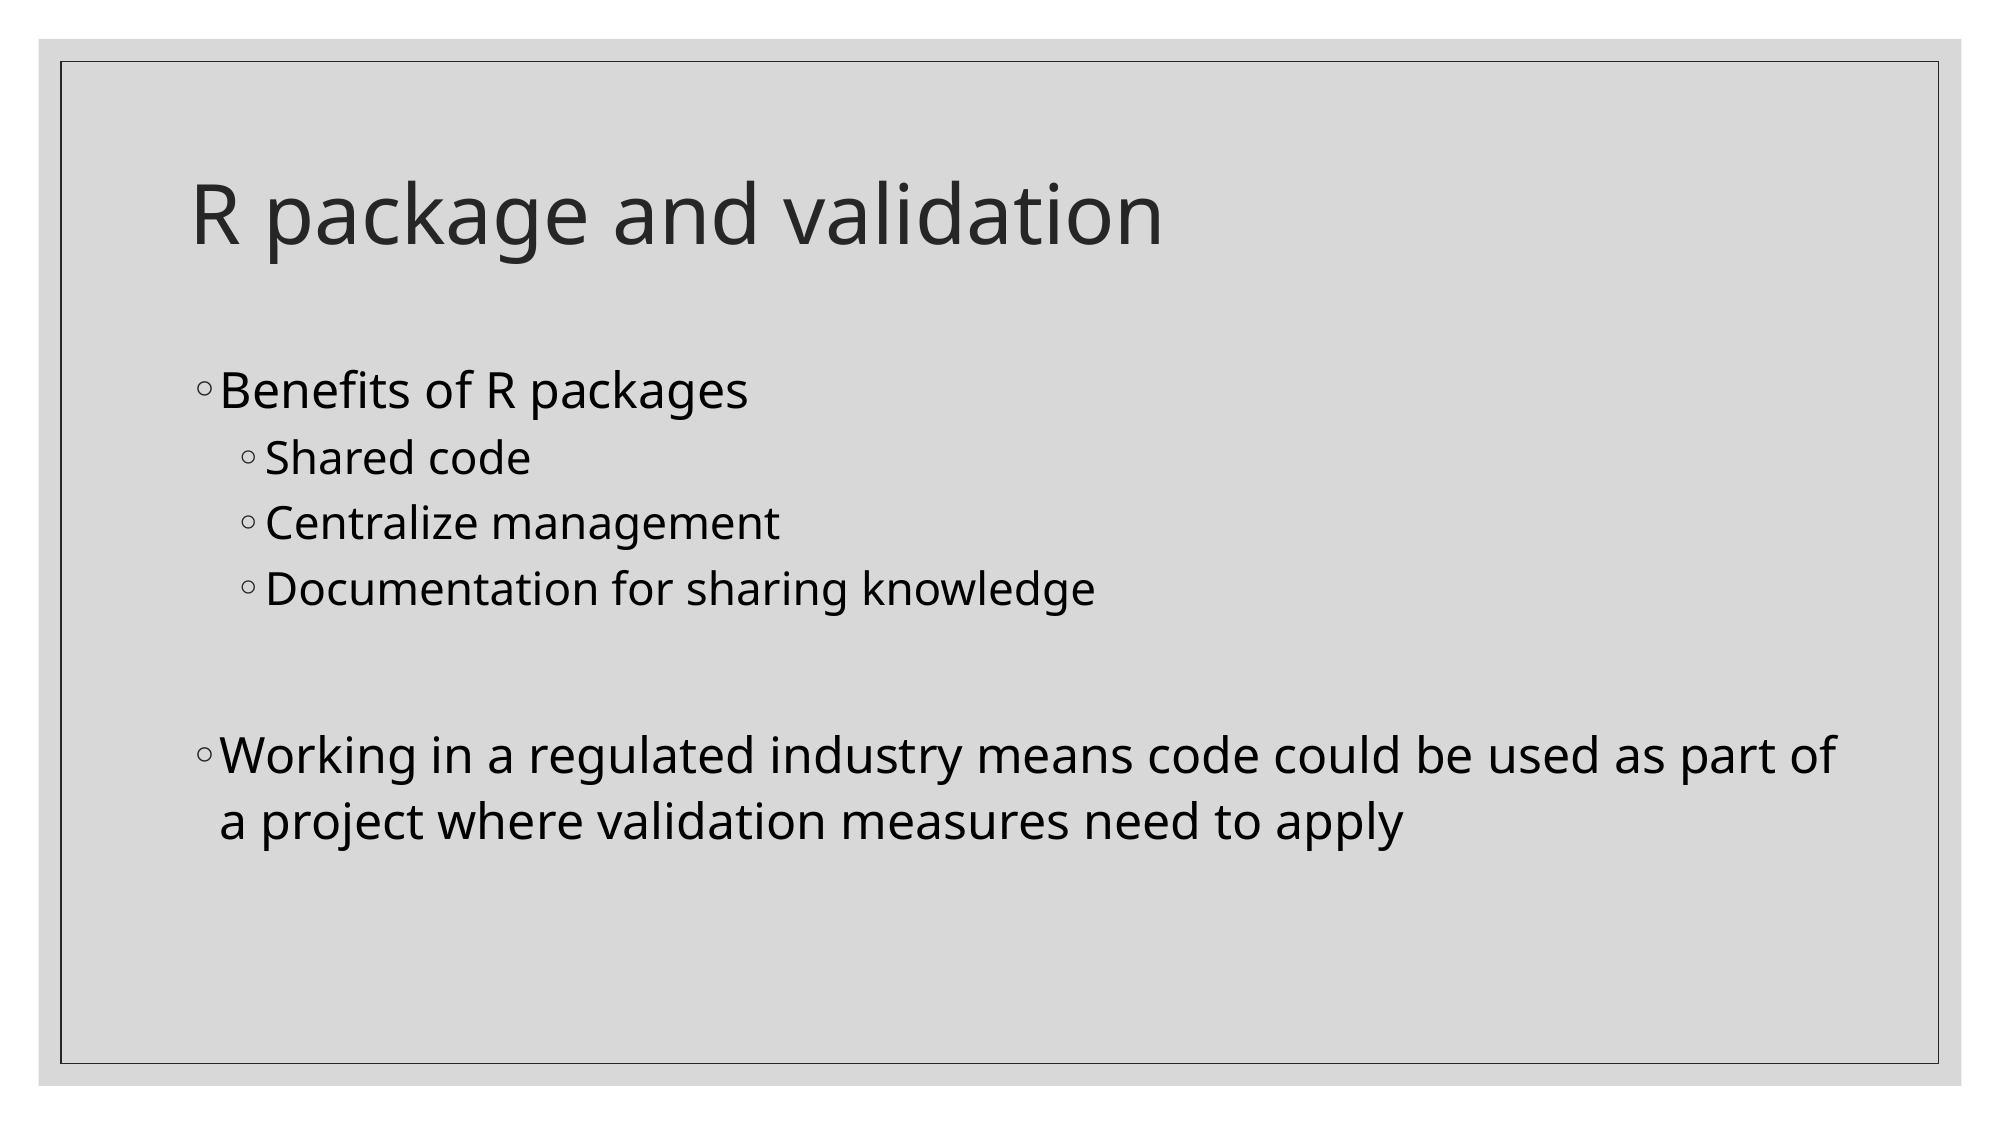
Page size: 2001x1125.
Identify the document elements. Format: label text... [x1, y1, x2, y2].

list Benefits of R packages Shared code Centralize management Documentation for sharing knowledge Working in a regulated industry means code could be used as part of a project where validation measures need to apply [174, 345, 1875, 960]
title R package and validation [174, 105, 1825, 331]
